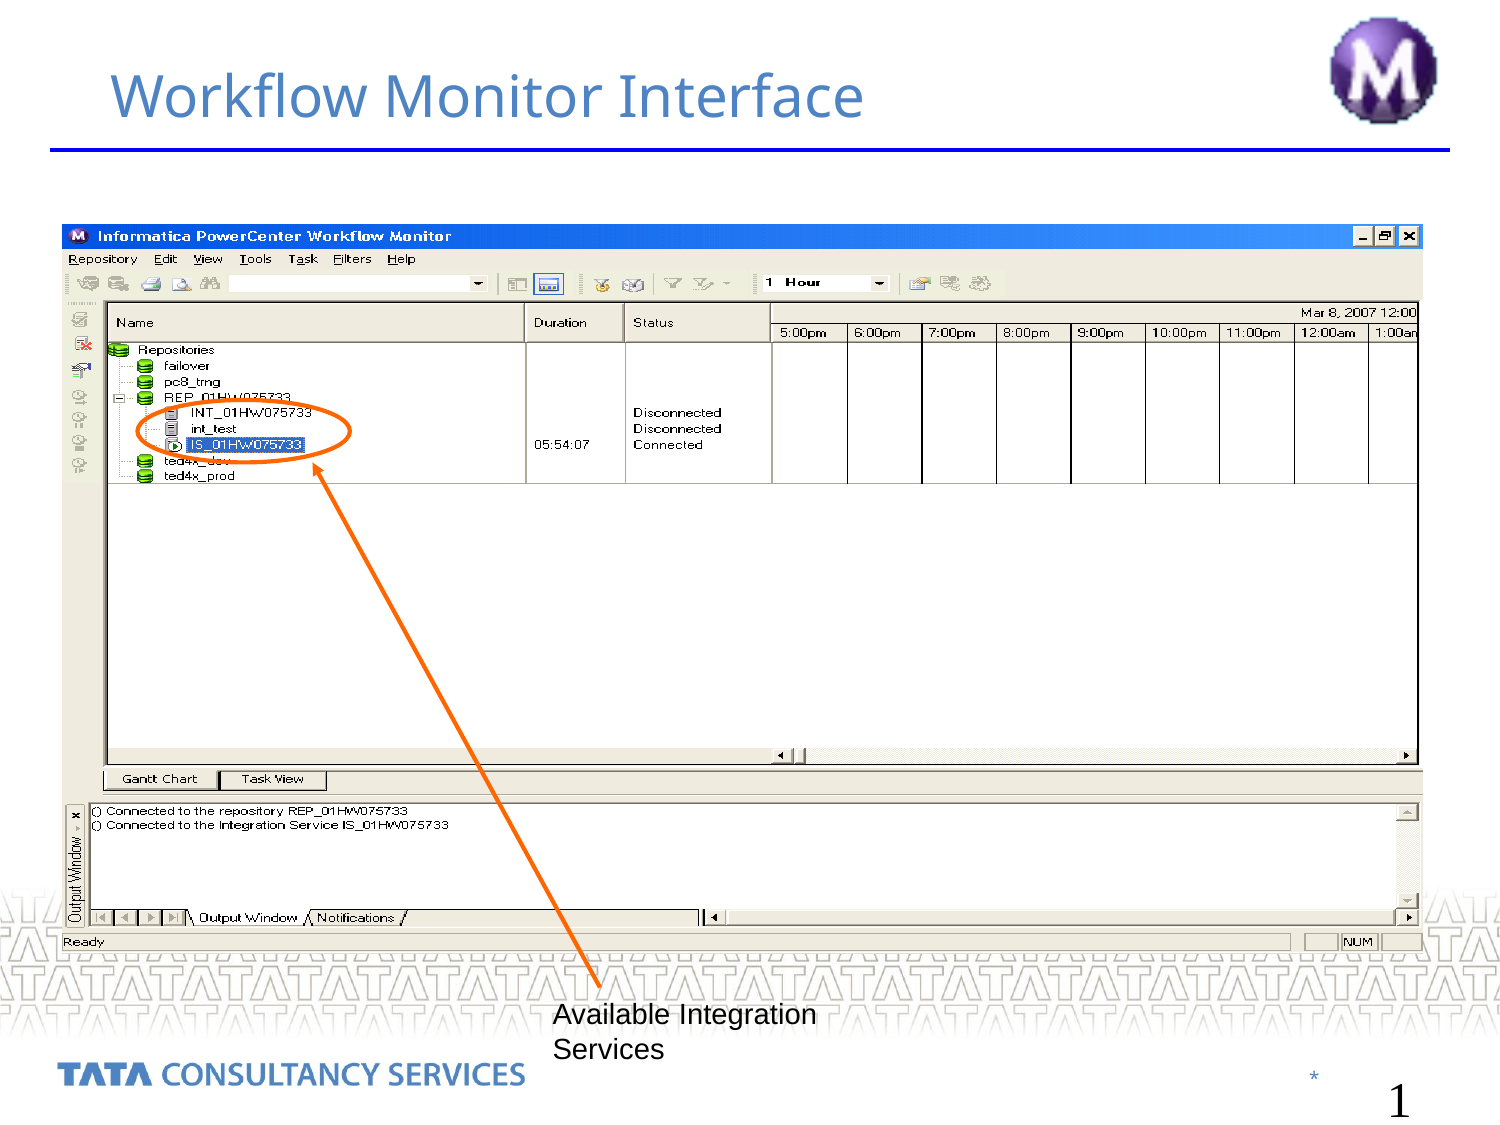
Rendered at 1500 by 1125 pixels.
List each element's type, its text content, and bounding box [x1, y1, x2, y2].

picture [57, 1062, 525, 1086]
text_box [312, 462, 601, 988]
slide_number ‹#› [1371, 1059, 1435, 1104]
picture [1328, 15, 1442, 129]
title Workflow Monitor Interface [95, 22, 1456, 166]
picture [0, 885, 1500, 1039]
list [62, 224, 1424, 954]
text_box Available Integration Services [537, 987, 952, 1038]
